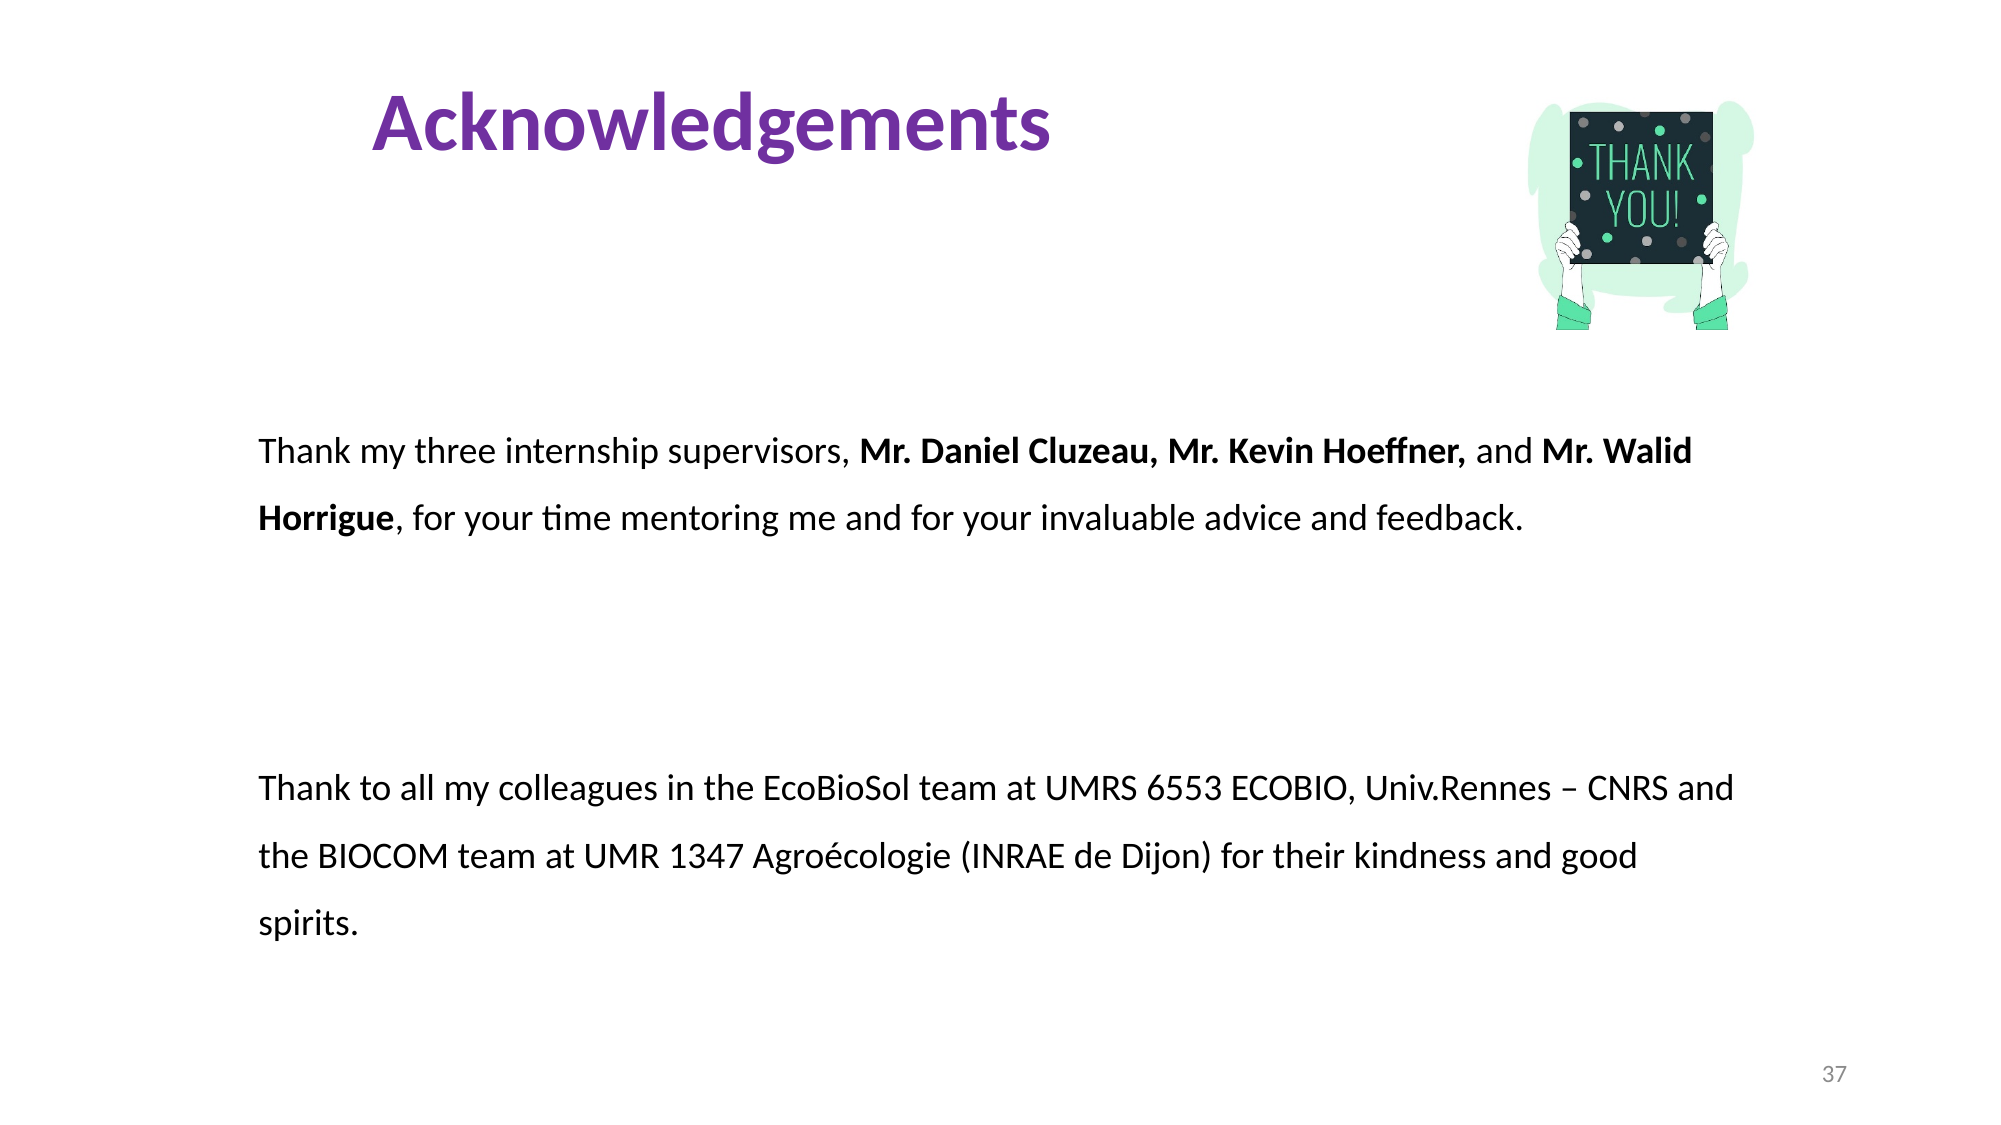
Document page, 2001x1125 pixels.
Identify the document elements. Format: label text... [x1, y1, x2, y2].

picture [1525, 97, 1758, 330]
text_box Thank my three internship supervisors, Mr. Daniel Cluzeau, Mr. Kevin Hoeffner, and Mr. Walid Horrigue, for your time mentoring me and for your invaluable advice and feedback. Thank to all my colleagues in the EcoBioSol team at UMRS 6553 ECOBIO, Univ.Rennes – CNRS and the BIOCOM team at UMR 1347 Agroécologie (INRAE de Dijon) for their kindness and good spirits. [243, 395, 1757, 951]
slide_number 37 [1412, 1042, 1863, 1103]
text_box Acknowledgements [358, 30, 1722, 228]
